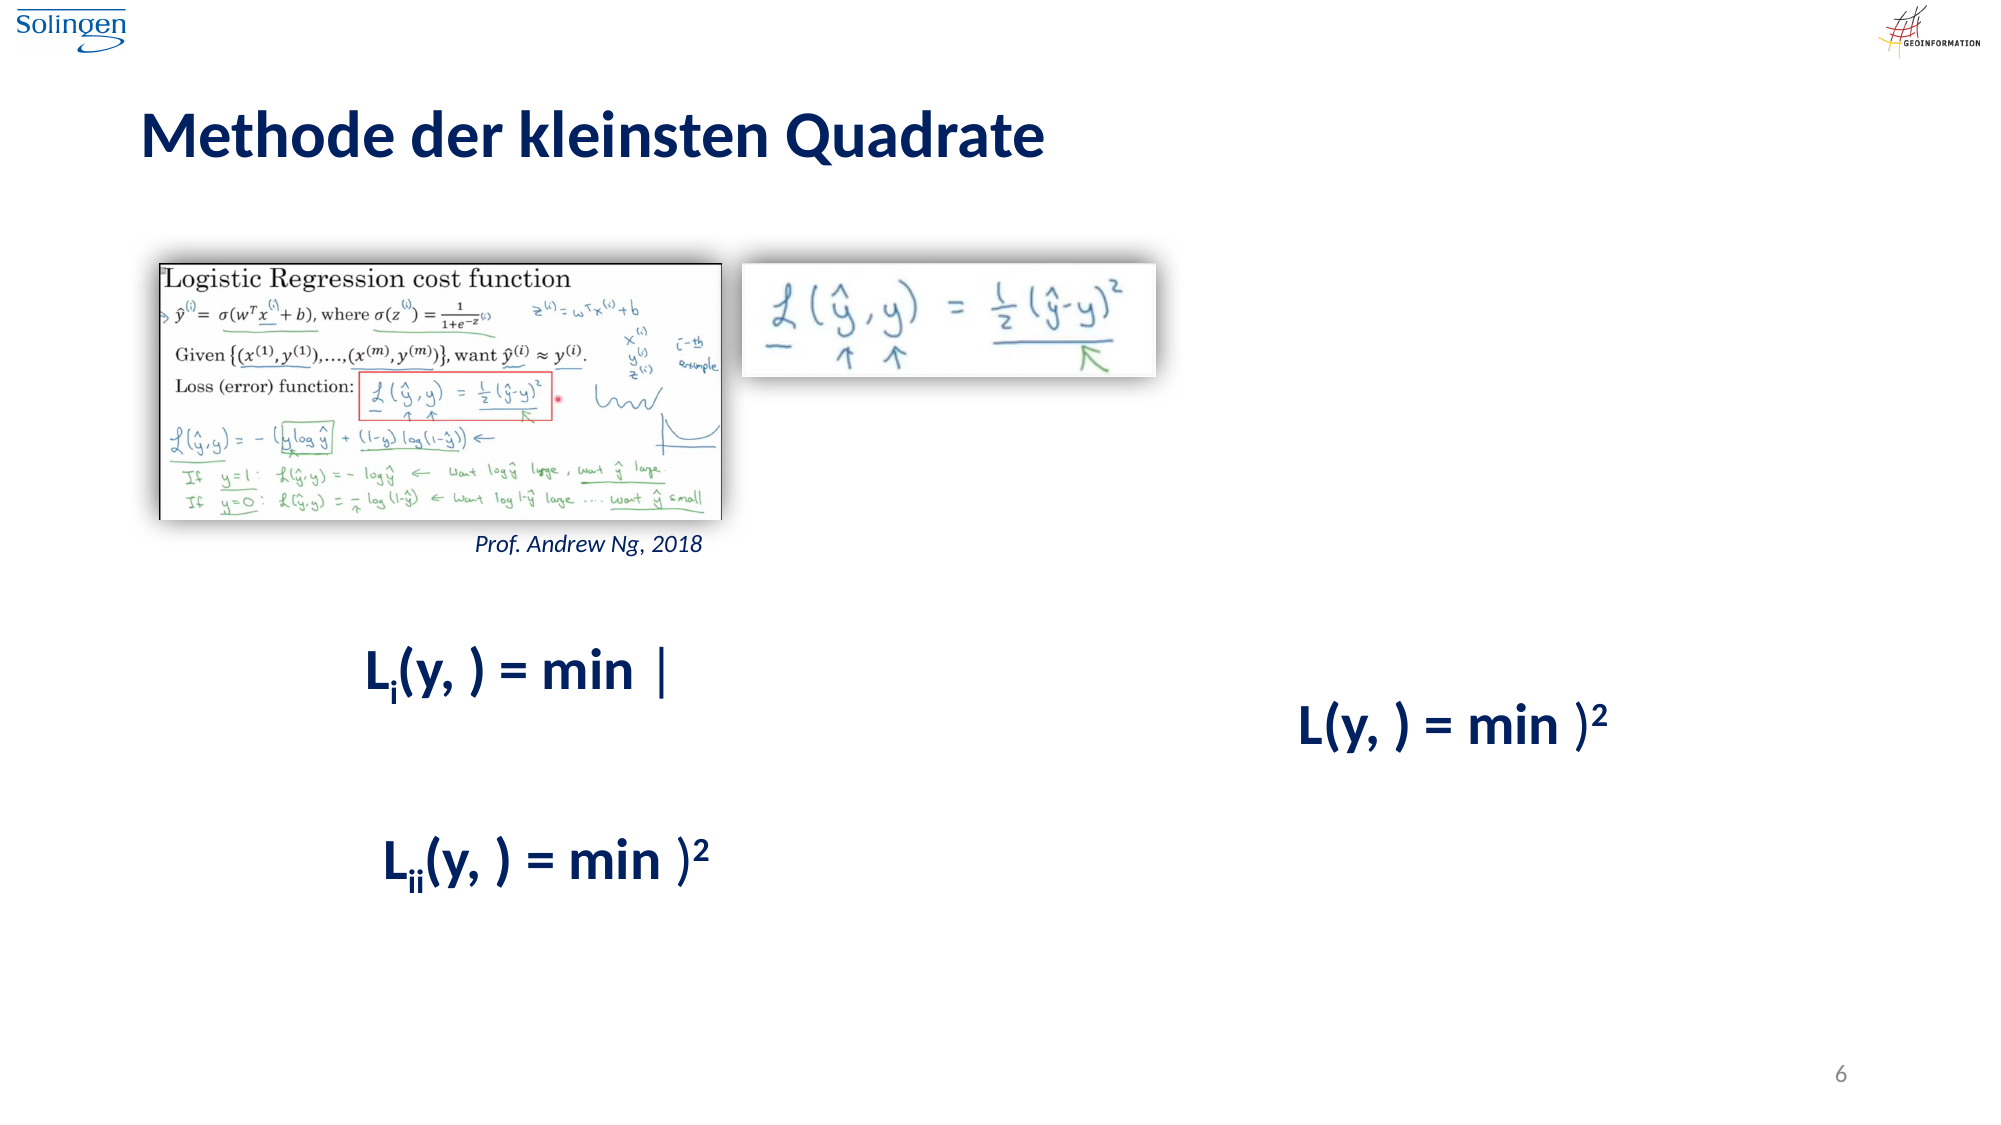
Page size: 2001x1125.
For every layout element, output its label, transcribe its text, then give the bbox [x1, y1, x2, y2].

picture [17, 9, 126, 53]
picture [742, 263, 1156, 377]
slide_number 6 [1773, 1042, 1863, 1103]
text_box Methode der kleinsten Quadrate [125, 83, 1356, 178]
picture [1878, 5, 1980, 59]
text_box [159, 263, 722, 566]
